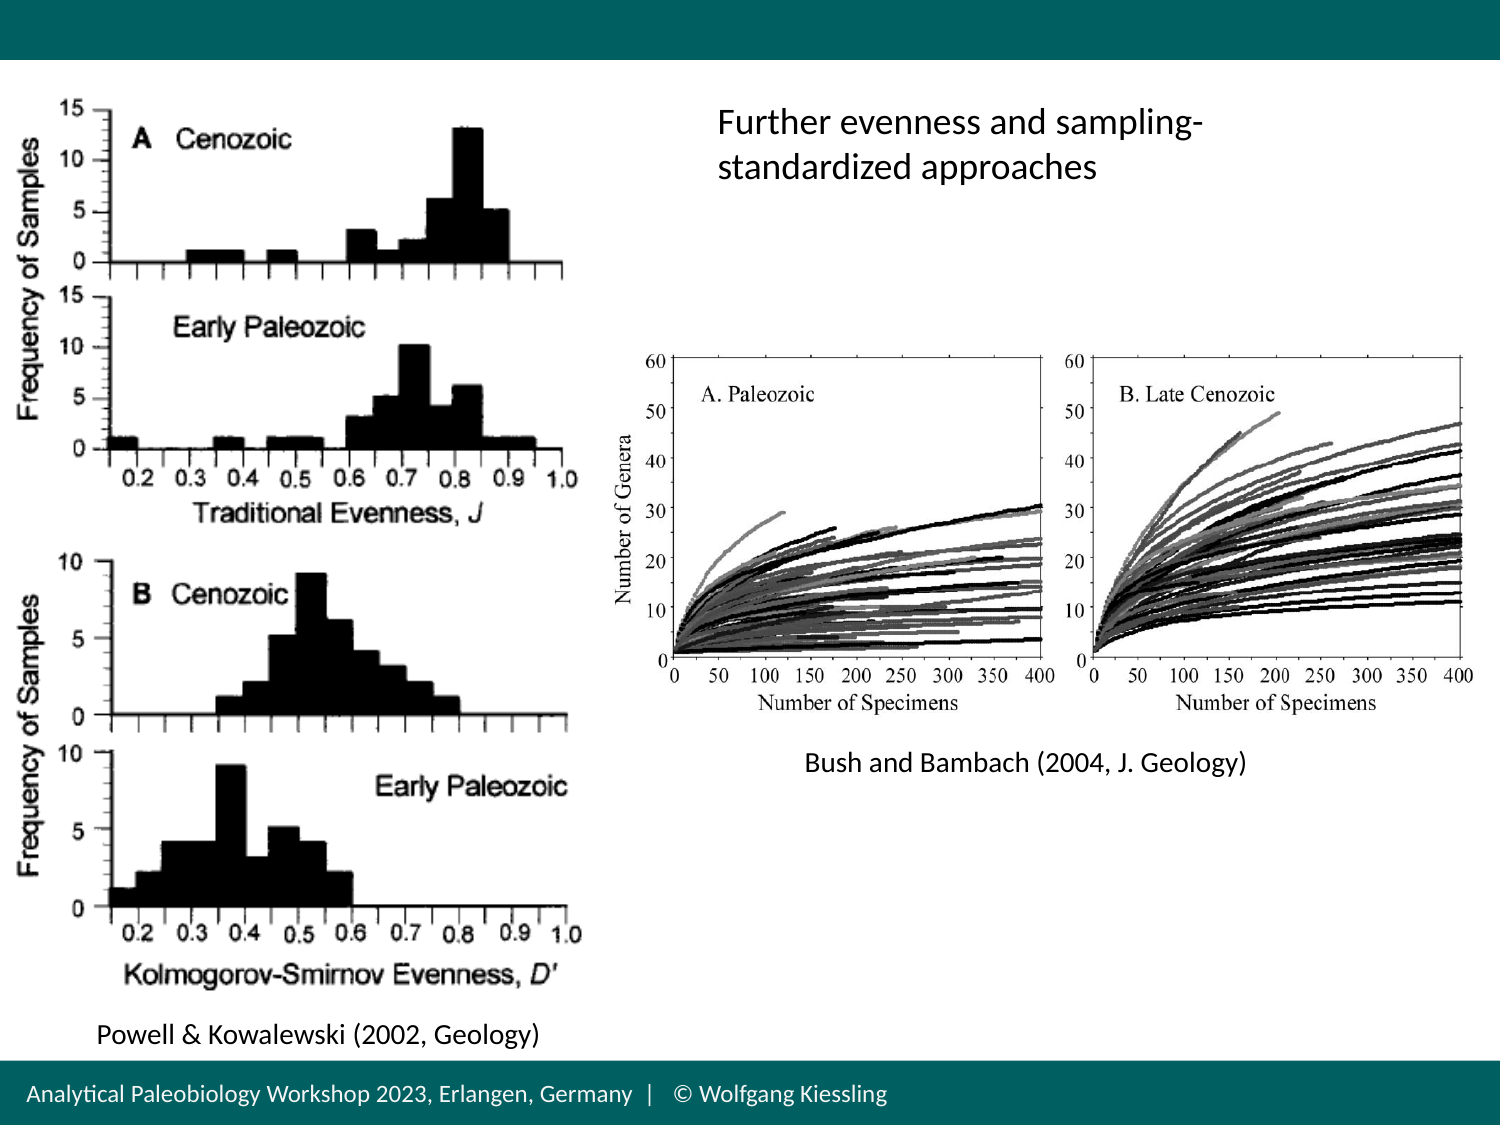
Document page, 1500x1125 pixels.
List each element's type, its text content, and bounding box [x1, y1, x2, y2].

picture [0, 78, 1500, 1001]
text_box Powell & Kowalewski (2002, Geology) [81, 1007, 556, 1058]
text_box Further evenness and sampling-standardized approaches [702, 89, 1412, 195]
text_box Bush and Bambach (2004, J. Geology) [789, 736, 1263, 786]
